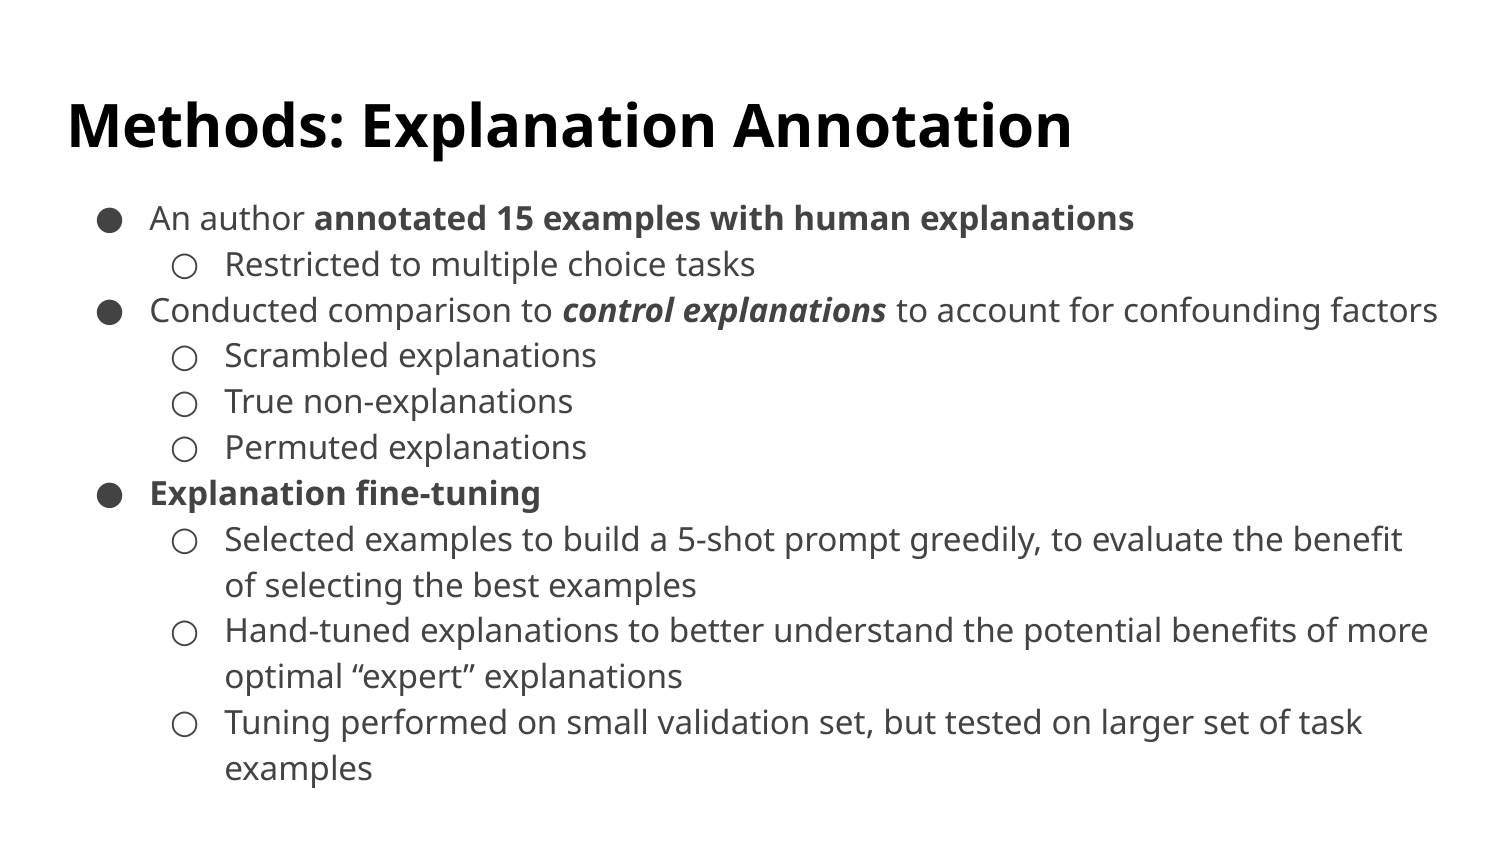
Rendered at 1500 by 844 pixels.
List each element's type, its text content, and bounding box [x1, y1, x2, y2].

title Methods: Explanation Annotation [51, 72, 1449, 176]
text_box An author annotated 15 examples with human explanations Restricted to multiple choice tasks Conducted comparison to control explanations to account for confounding factors Scrambled explanations True non-explanations Permuted explanations Explanation fine-tuning Selected examples to build a 5-shot prompt greedily, to evaluate the benefit of selecting the best examples Hand-tuned explanations to better understand the potential benefits of more optimal “expert” explanations Tuning performed on small validation set, but tested on larger set of task examples [59, 176, 1457, 807]
